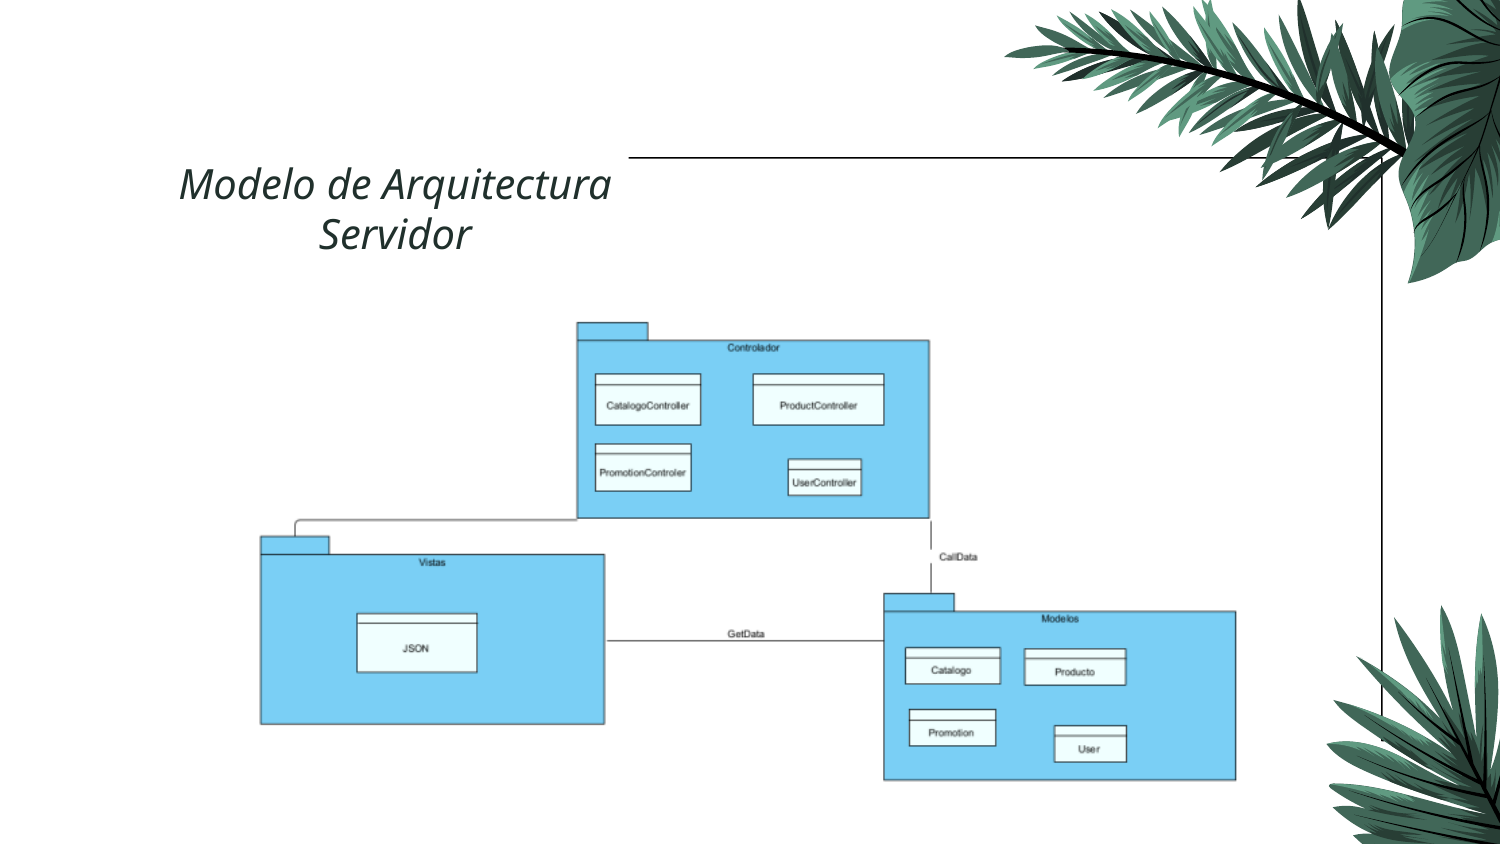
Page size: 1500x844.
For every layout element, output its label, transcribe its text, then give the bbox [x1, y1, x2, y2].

picture [246, 306, 1254, 802]
title Modelo de Arquitectura Servidor [115, 142, 676, 299]
